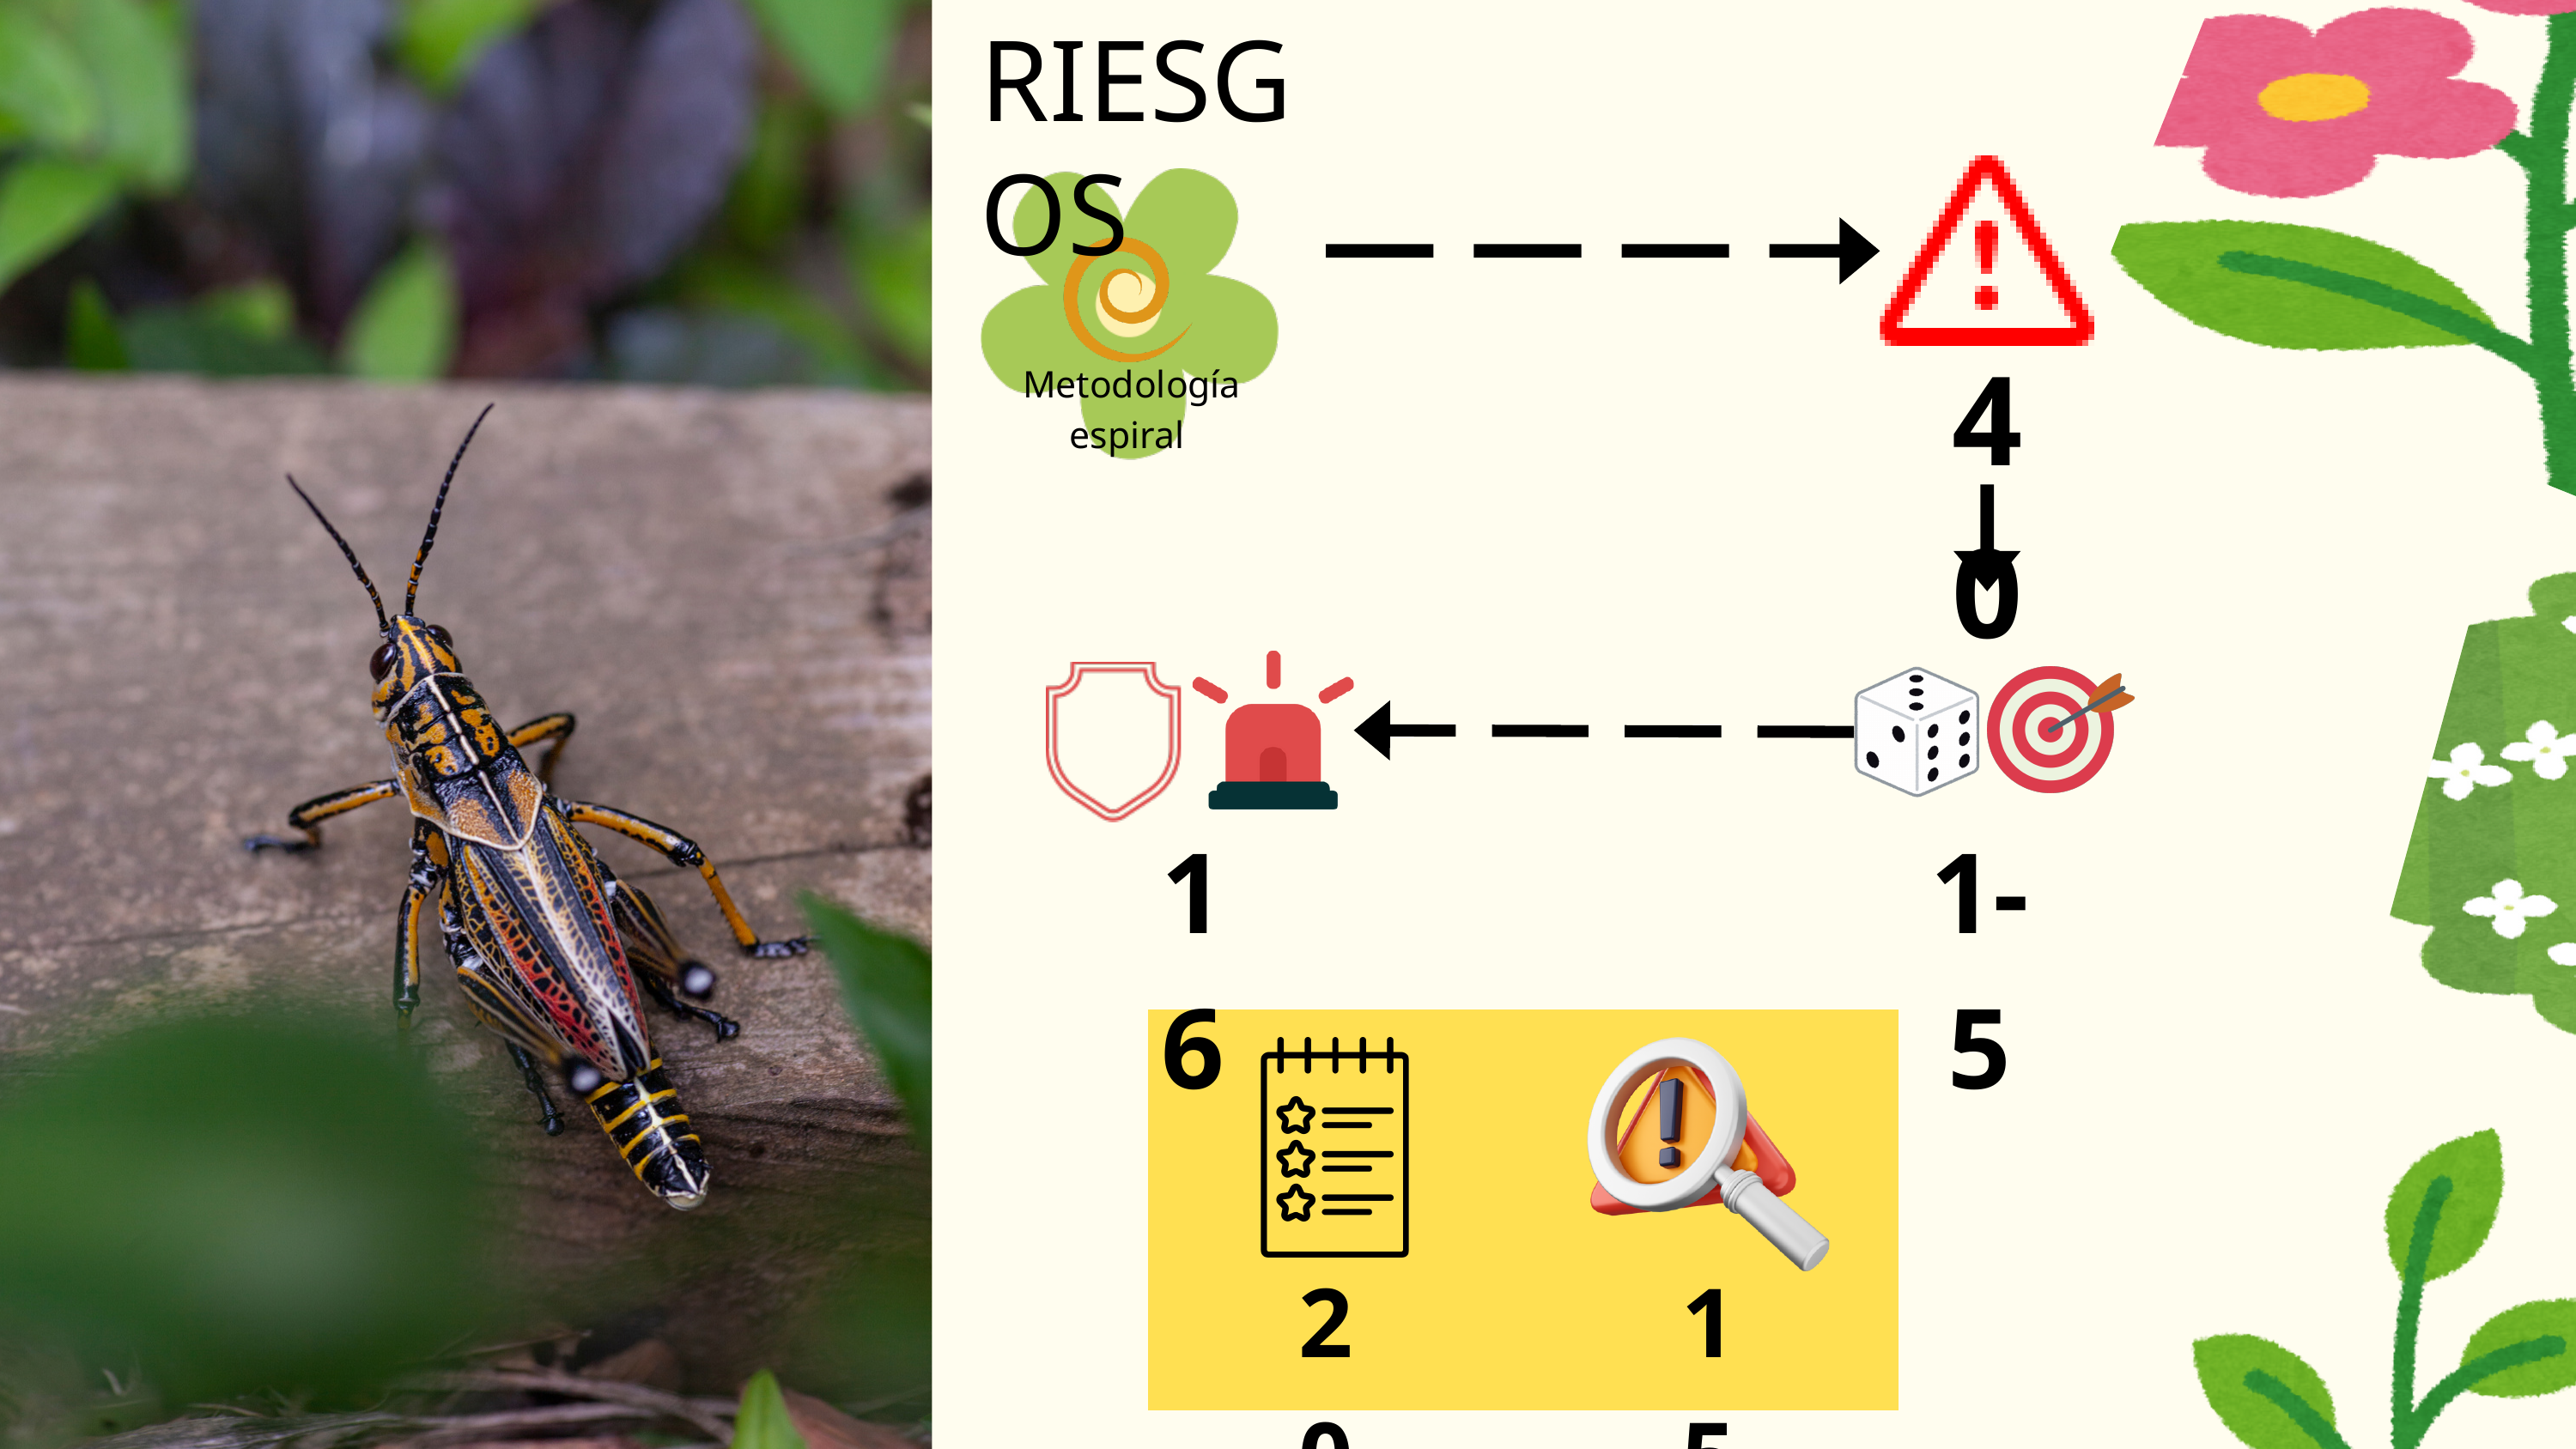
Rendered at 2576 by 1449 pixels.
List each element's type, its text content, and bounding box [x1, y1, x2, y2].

text_box [2190, 1127, 2576, 1449]
text_box [2094, 0, 2576, 496]
text_box [2342, 507, 2576, 1151]
text_box [1854, 666, 1980, 798]
text_box 15 [1655, 1417, 1765, 1449]
text_box [1867, 241, 1880, 260]
text_box RIESGOS [980, 9, 1376, 278]
text_box [0, 0, 933, 1449]
text_box [1354, 721, 1373, 740]
text_box 1-5 [1899, 801, 2061, 1111]
text_box [1046, 662, 1182, 822]
text_box 20 [1271, 1417, 1381, 1449]
text_box [1192, 651, 1354, 810]
text_box 40 [1917, 318, 2058, 664]
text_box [980, 168, 1279, 461]
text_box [1147, 1009, 1899, 1410]
text_box [1880, 155, 2094, 346]
text_box [1987, 666, 2145, 793]
text_box 16 [1129, 801, 1256, 1111]
text_box [1978, 574, 1996, 591]
